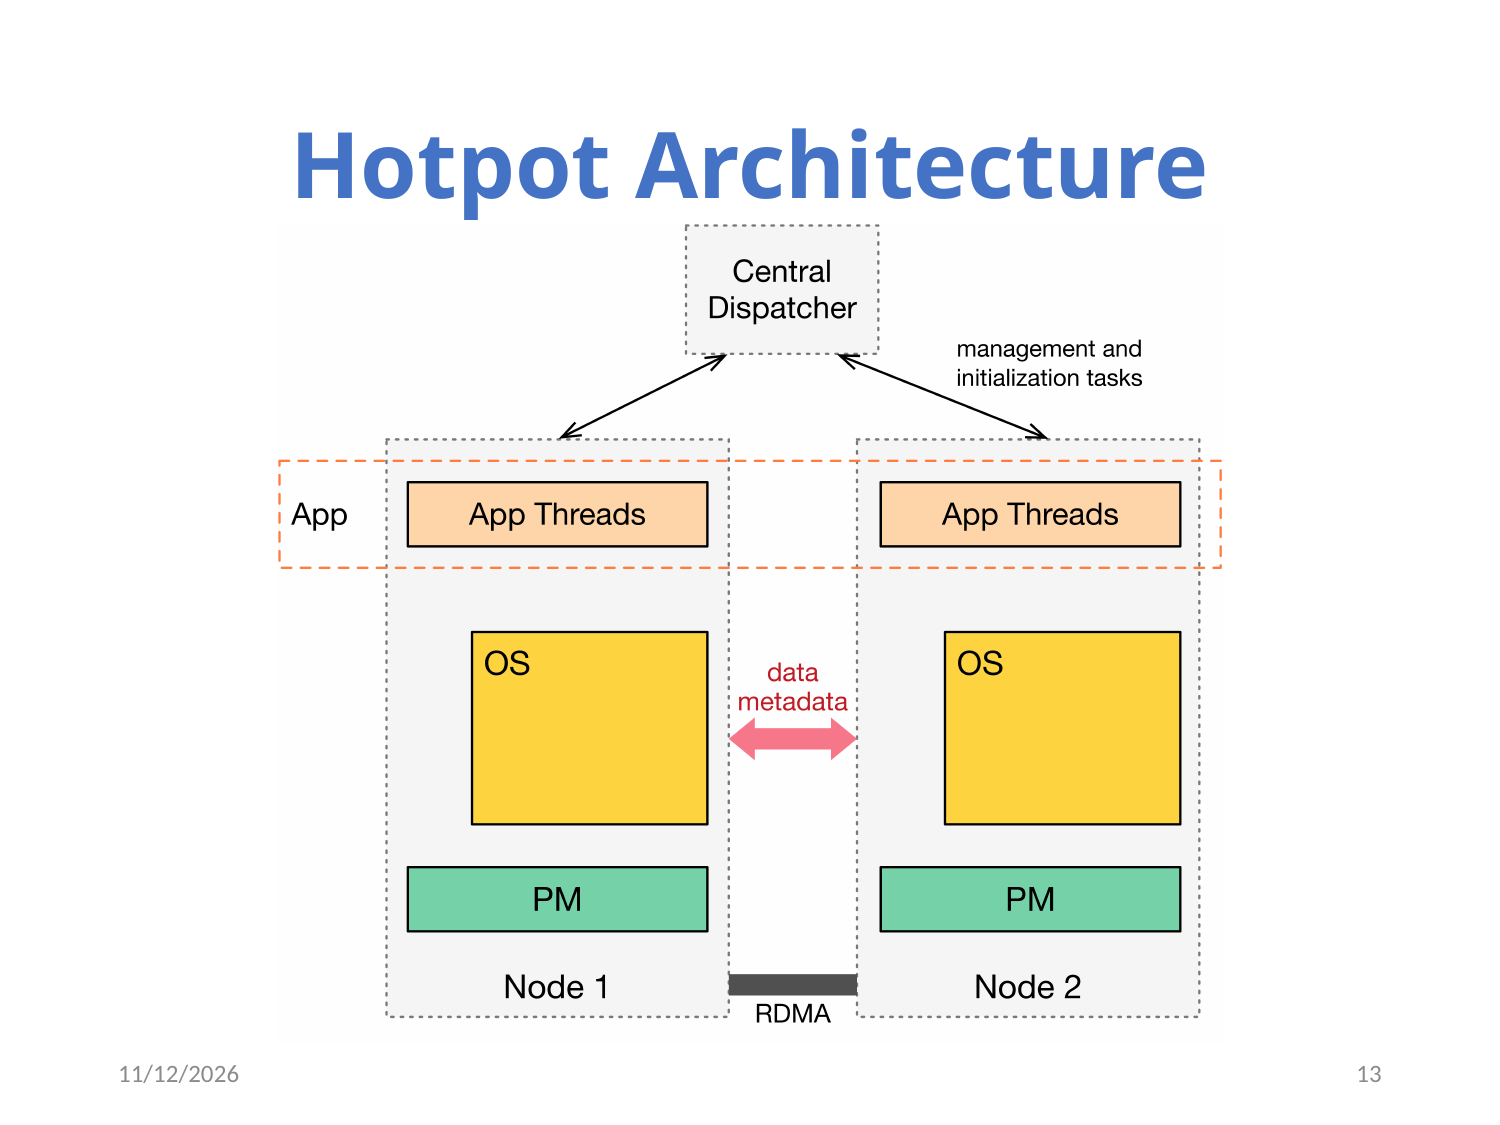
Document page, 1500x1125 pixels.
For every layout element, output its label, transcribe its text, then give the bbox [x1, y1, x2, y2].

picture [277, 223, 1223, 1043]
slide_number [103, 1042, 441, 1103]
slide_number 13 [1059, 1042, 1397, 1103]
title Hotpot Architecture [103, 59, 1397, 278]
